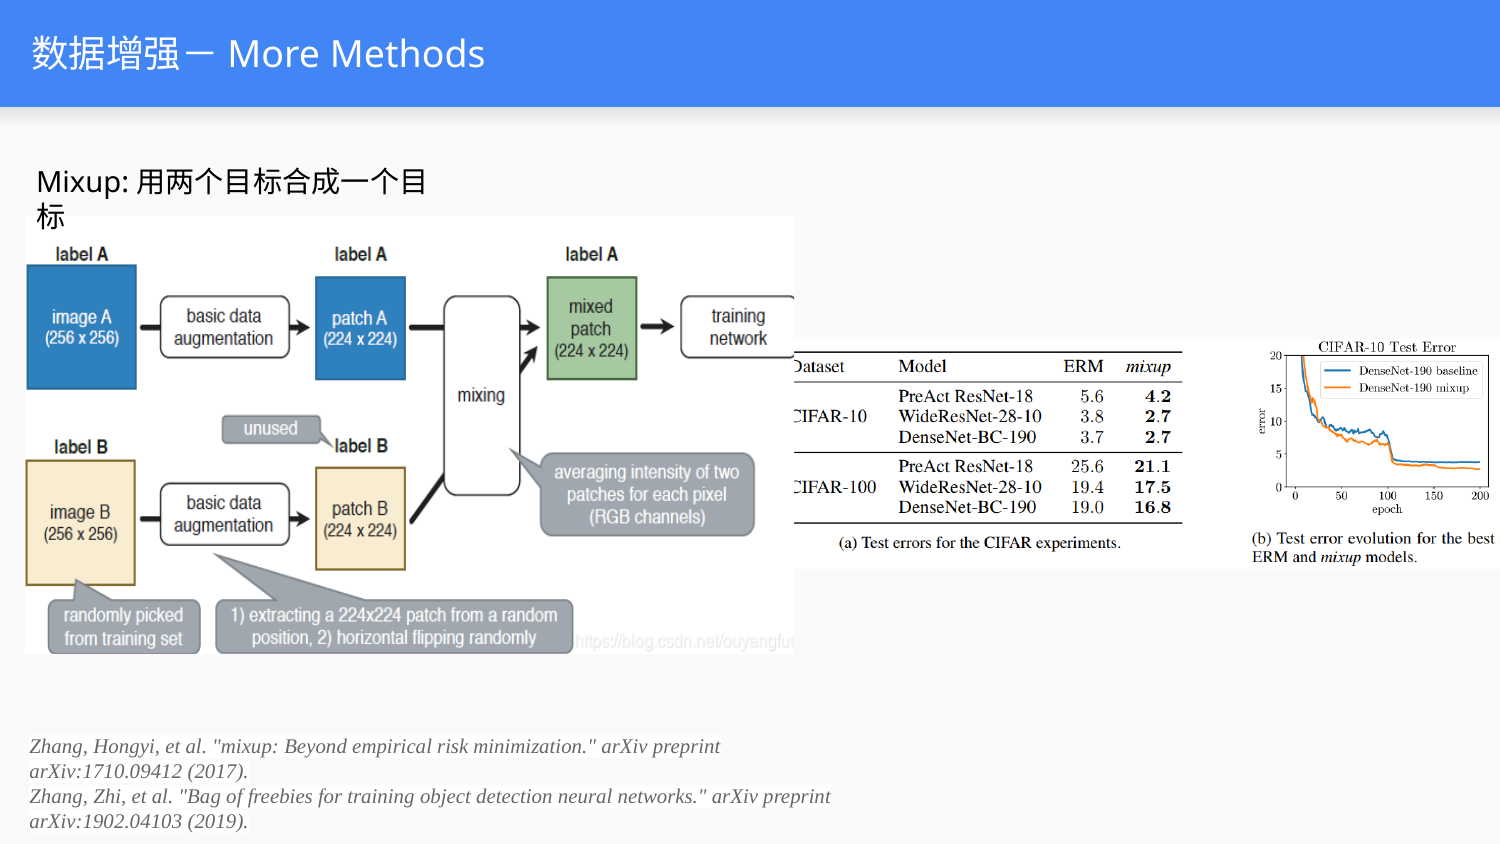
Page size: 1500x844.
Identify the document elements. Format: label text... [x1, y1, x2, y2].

text_box Zhang, Hongyi, et al. "mixup: Beyond empirical risk minimization." arXiv preprint arXiv:1710.09412 (2017). Zhang, Zhi, et al. "Bag of freebies for training object detection neural networks." arXiv preprint arXiv:1902.04103 (2019). [14, 717, 850, 832]
title 数据增强－More Methods [16, 2, 1464, 102]
text_box Mixup:用两个目标合成一个目标 [21, 148, 462, 208]
picture [24, 206, 1500, 654]
